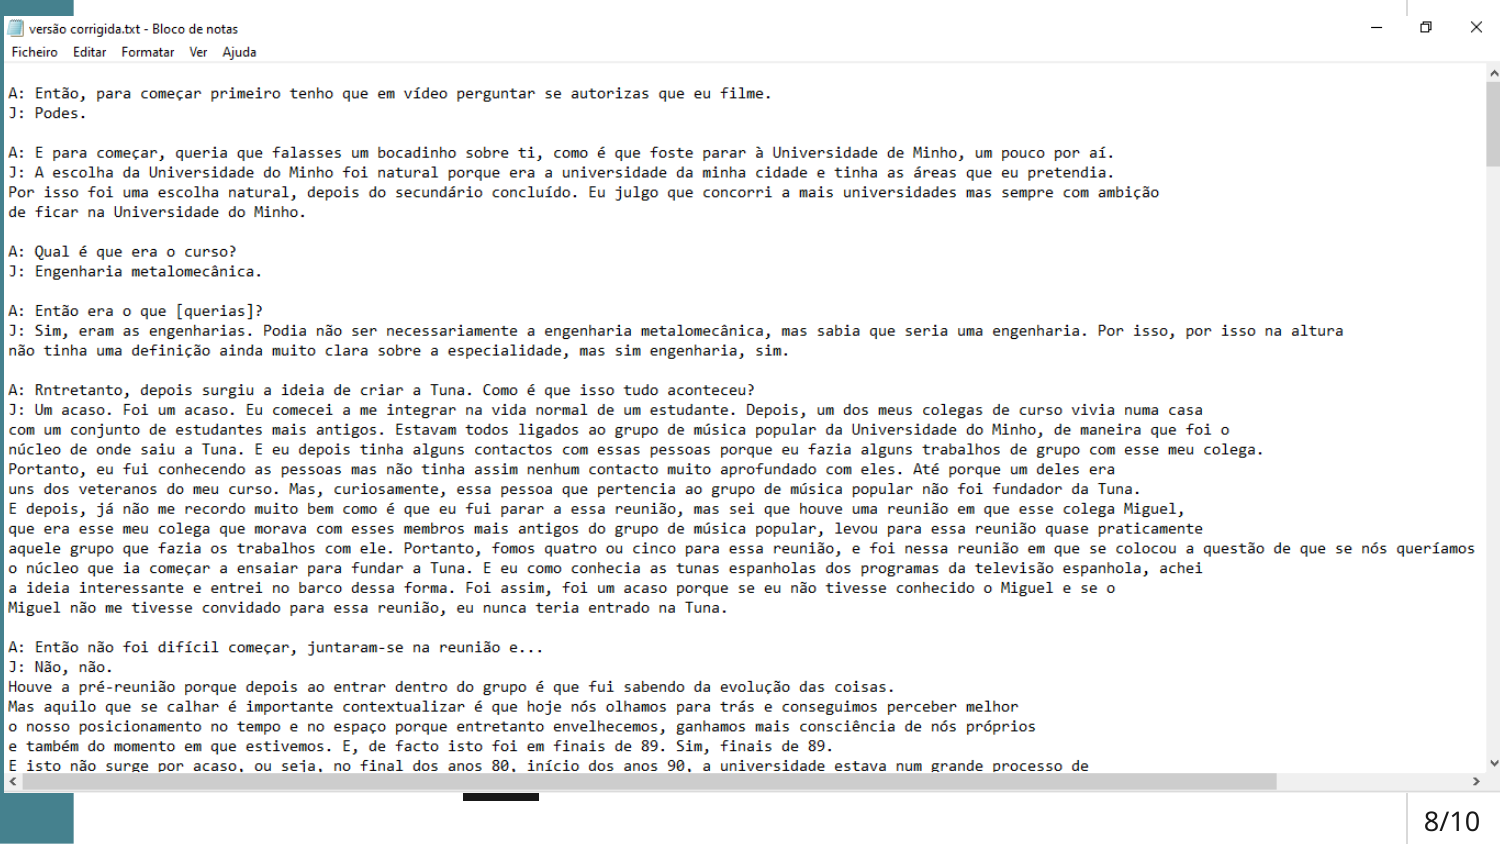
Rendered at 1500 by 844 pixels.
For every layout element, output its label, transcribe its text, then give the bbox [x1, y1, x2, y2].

picture [3, 16, 1500, 793]
text_box 8/10 [1409, 801, 1500, 844]
